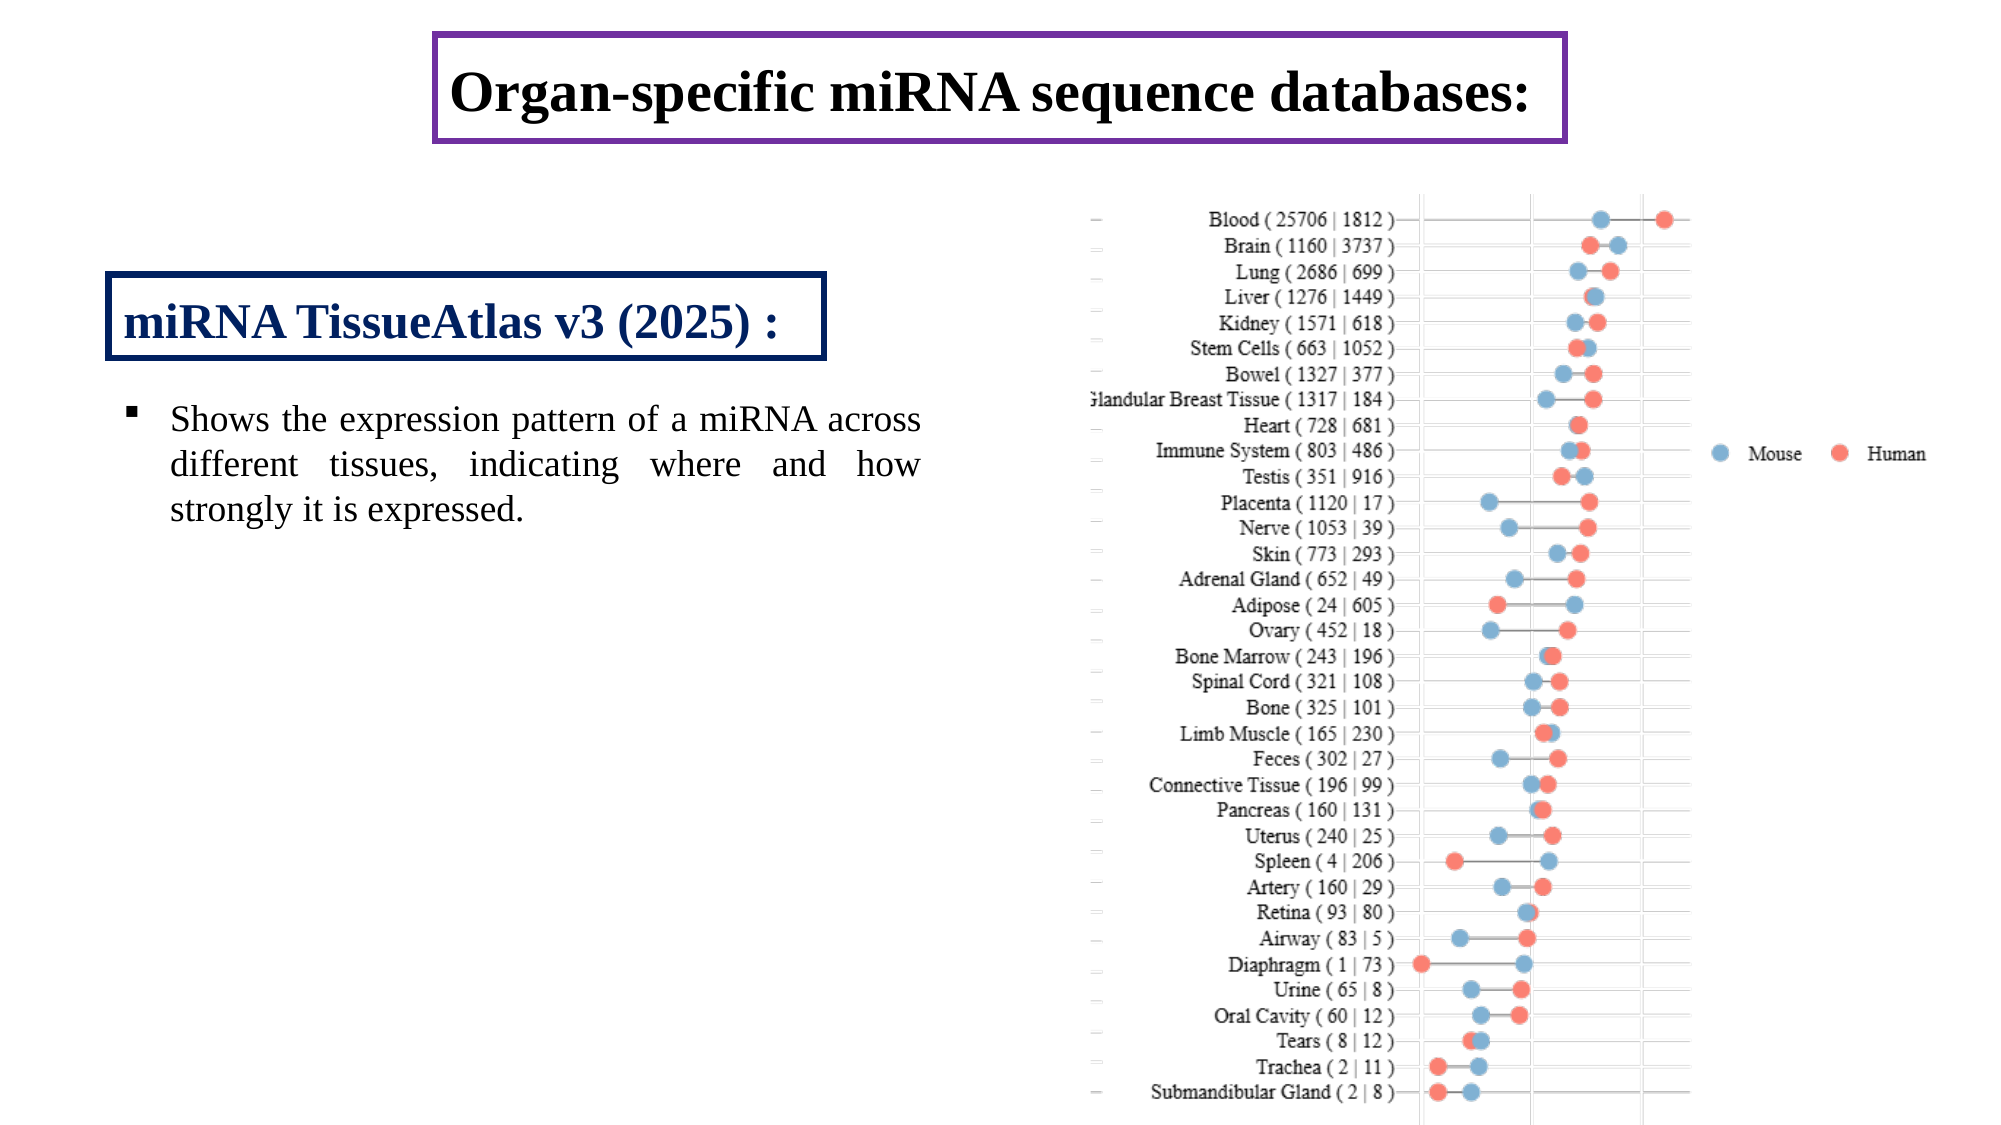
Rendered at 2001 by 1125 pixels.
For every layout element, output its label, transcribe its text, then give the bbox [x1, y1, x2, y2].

text_box miRNA TissueAtlas v3 (2025) : Shows the expression pattern of a miRNA across different tissues, indicating where and how strongly it is expressed. [108, 281, 937, 582]
text_box Organ-specific miRNA sequence databases: [434, 34, 1566, 142]
text_box [107, 274, 825, 359]
picture [1090, 194, 1957, 1125]
